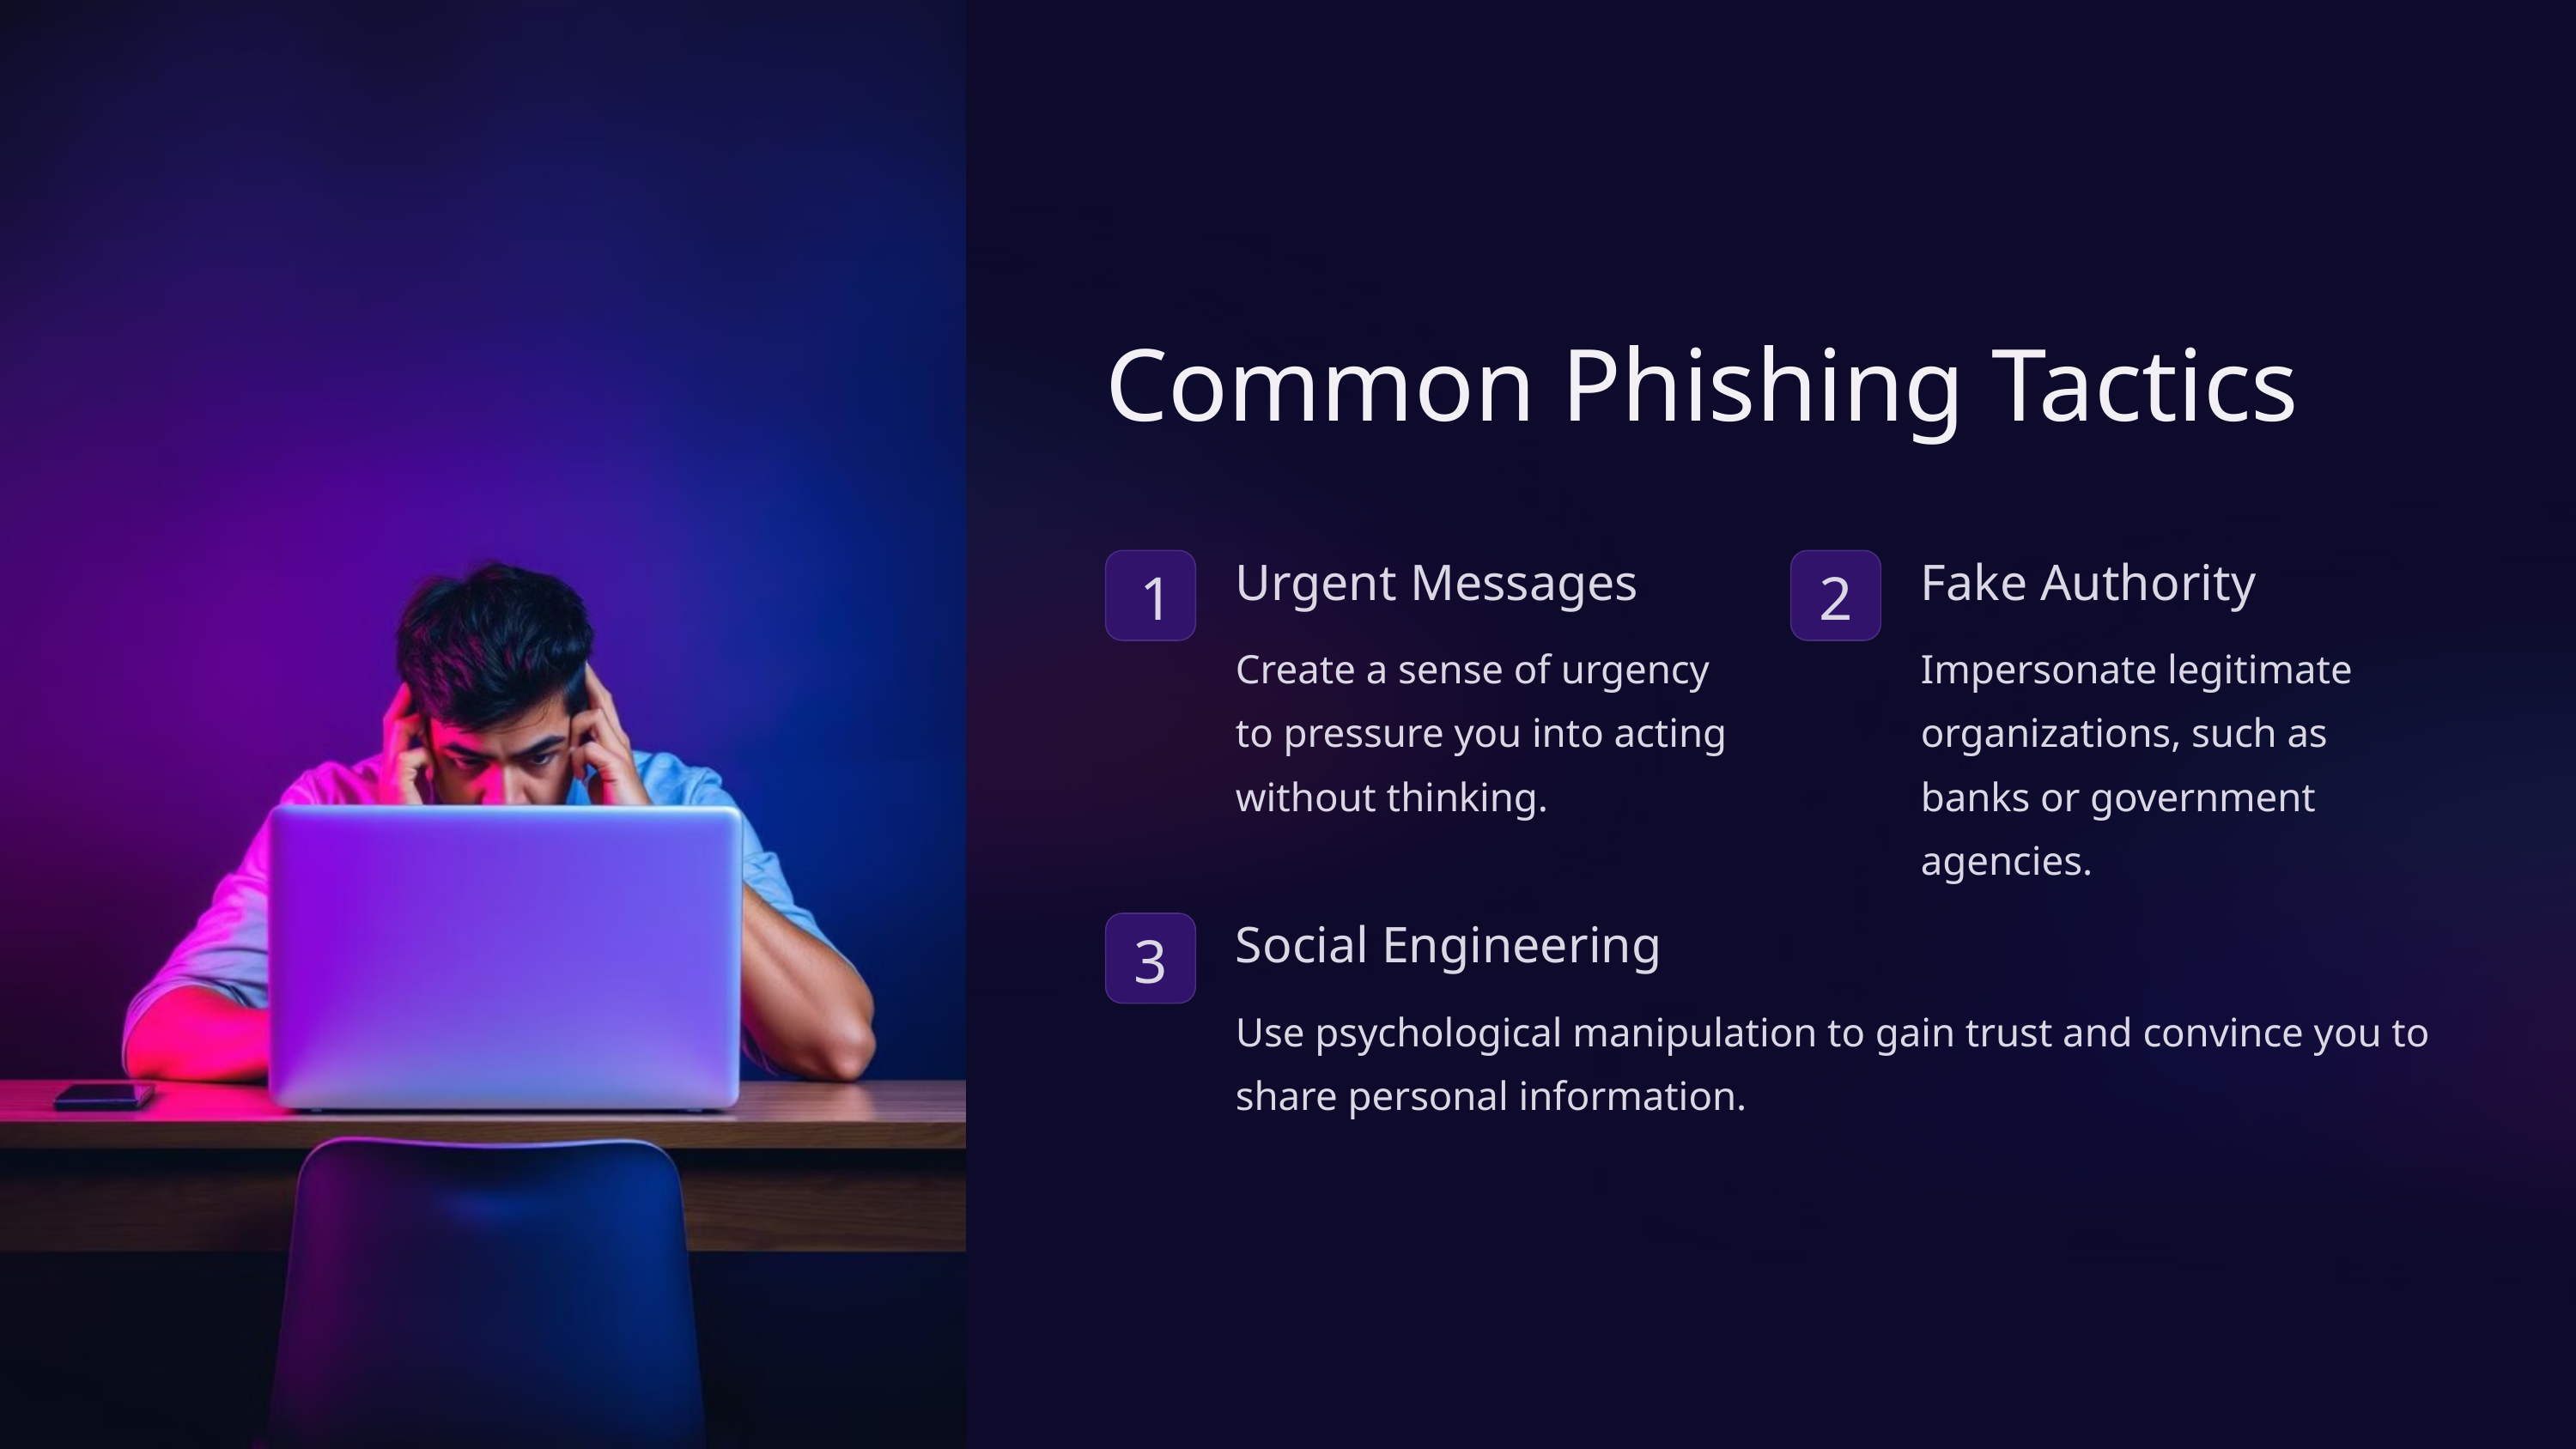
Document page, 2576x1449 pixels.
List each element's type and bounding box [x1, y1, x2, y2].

text_box [1920, 636, 2437, 829]
text_box [1235, 999, 2437, 1128]
text_box [1235, 912, 1735, 976]
text_box [1235, 636, 1752, 829]
text_box [1104, 549, 1197, 641]
text_box [1818, 565, 1854, 626]
text_box [1789, 549, 1882, 641]
text_box [1235, 550, 1735, 614]
text_box [1133, 928, 1168, 989]
text_box [1139, 565, 1162, 626]
text_box [1104, 912, 1197, 1004]
text_box [0, 0, 2576, 1449]
text_box [1920, 550, 2421, 614]
text_box [1105, 320, 2419, 446]
